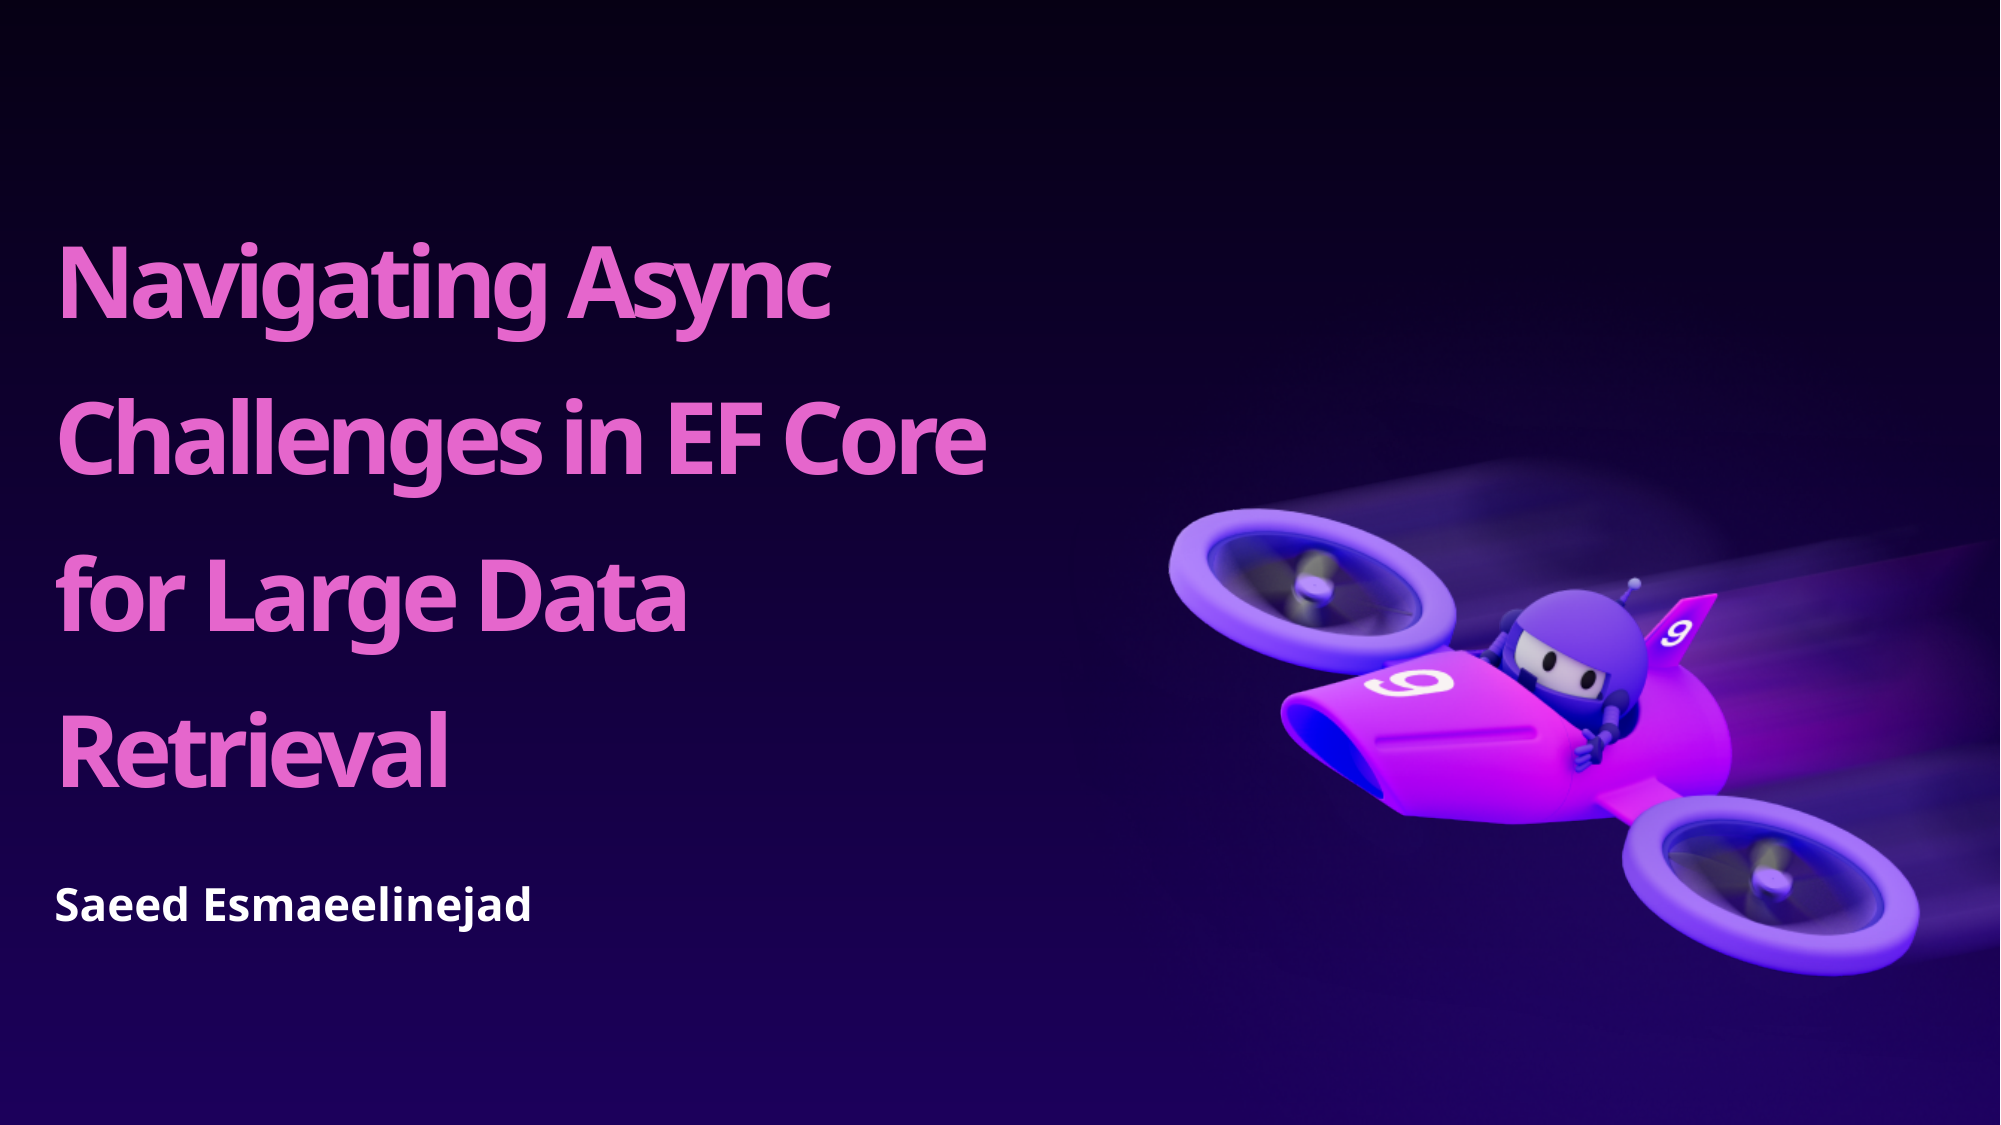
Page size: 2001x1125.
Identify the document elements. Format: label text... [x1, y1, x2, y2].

list Saeed Esmaeelinejad [54, 875, 946, 931]
picture [999, 256, 2001, 1125]
title Navigating Async Challenges in EF Core for Large Data Retrieval [54, 182, 1099, 638]
